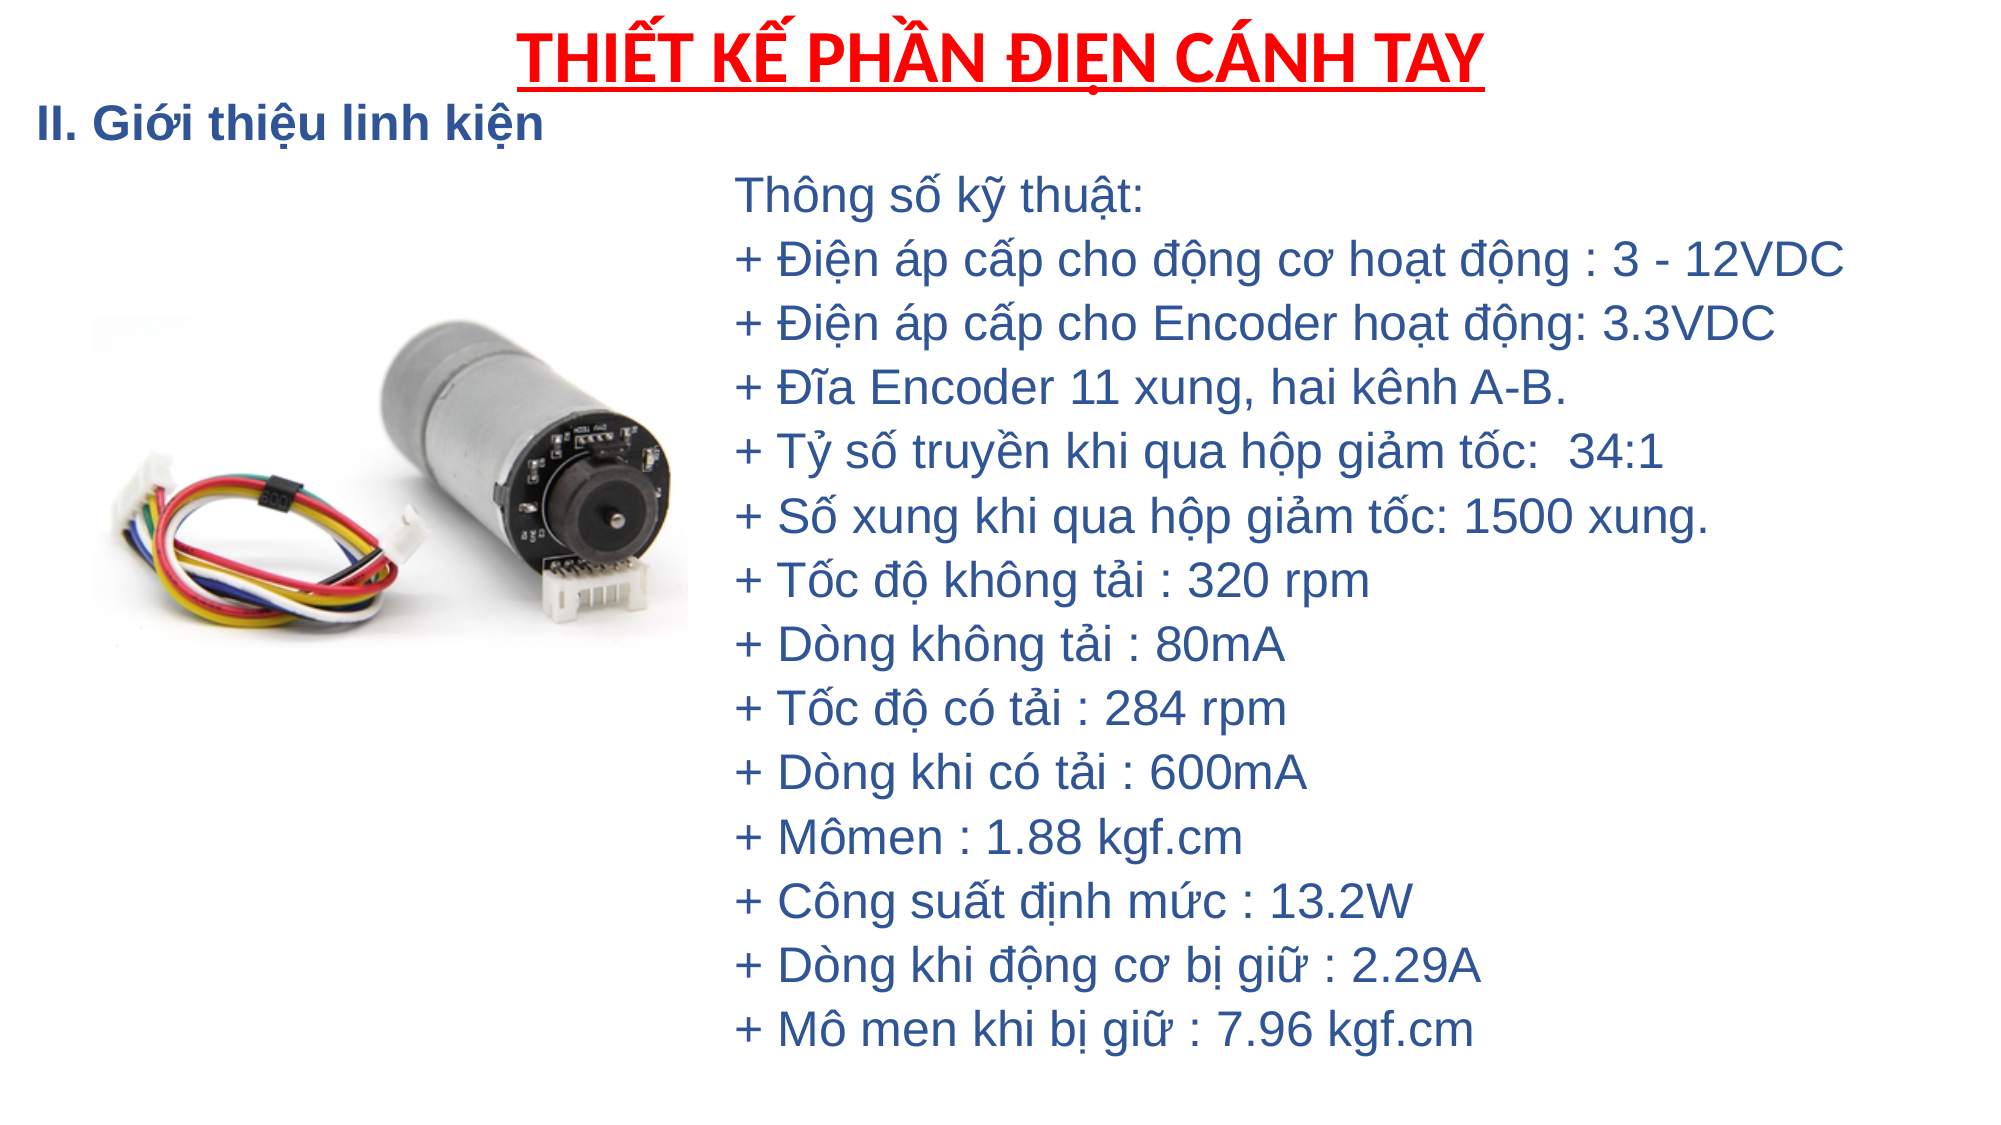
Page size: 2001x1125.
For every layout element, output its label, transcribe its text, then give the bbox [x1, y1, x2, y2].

text_box THIẾT KẾ PHẦN ĐIỆN CÁNH TAY [233, 0, 1769, 105]
text_box Thông số kỹ thuật: + Điện áp cấp cho động cơ hoạt động : 3 - 12VDC + Điện áp cấp cho Encoder hoạt động: 3.3VDC + Đĩa Encoder 11 xung, hai kênh A-B. + Tỷ số truyền khi qua hộp giảm tốc: 34:1 + Số xung khi qua hộp giảm tốc: 1500 xung. + Tốc độ không tải : 320 rpm + Dòng không tải : 80mA + Tốc độ có tải : 284 rpm + Dòng khi có tải : 600mA + Mômen : 1.88 kgf.cm + Công suất định mức : 13.2W + Dòng khi động cơ bị giữ : 2.29A + Mô men khi bị giữ : 7.96 kgf.cm [719, 150, 1955, 1065]
text_box II. Giới thiệu linh kiện [21, 83, 1354, 204]
picture [77, 317, 688, 648]
